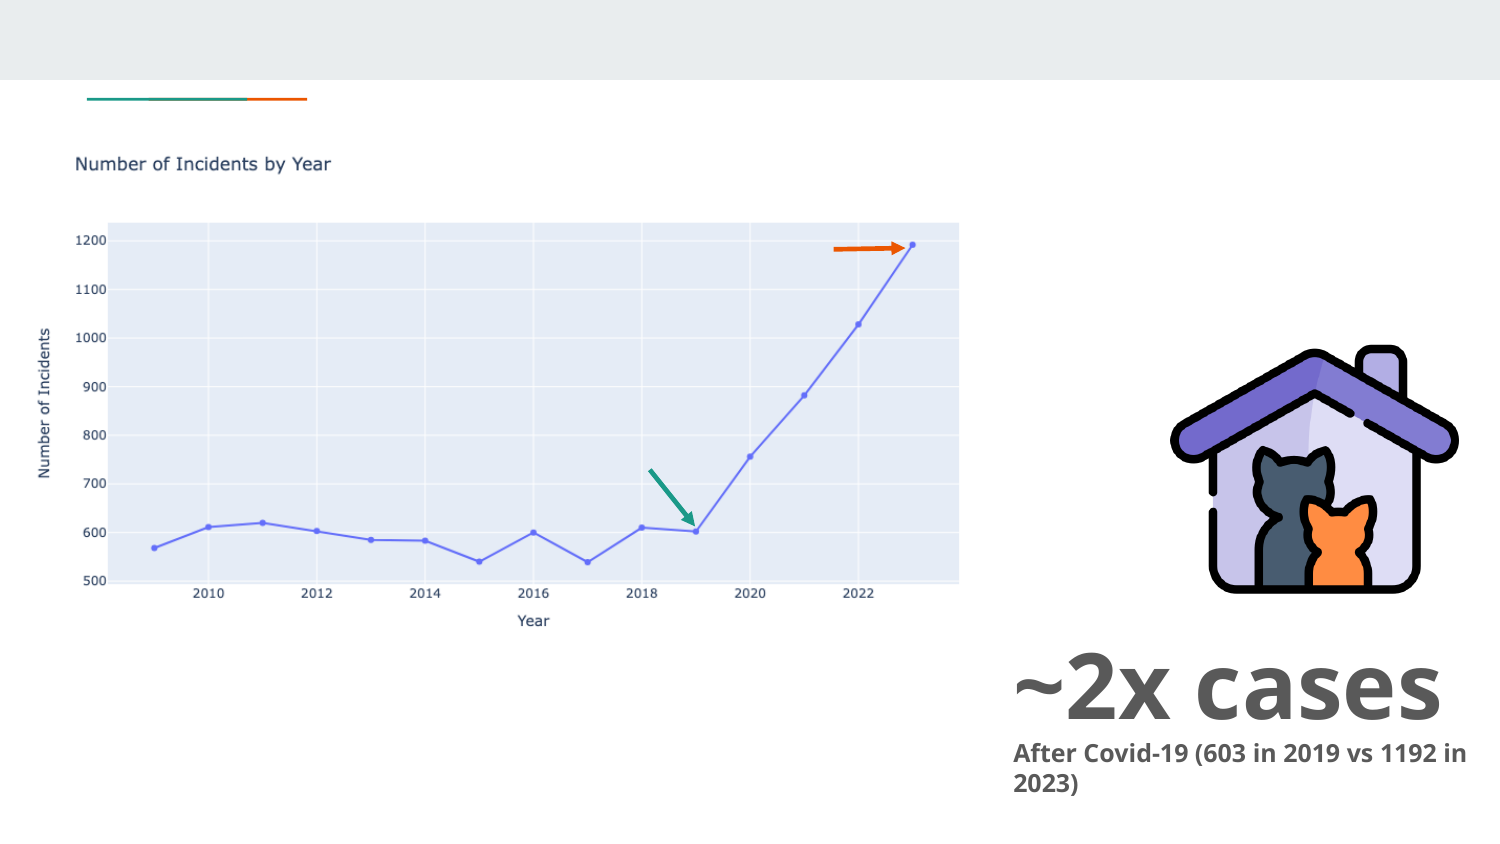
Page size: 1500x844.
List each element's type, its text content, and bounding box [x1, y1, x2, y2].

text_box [649, 469, 696, 527]
picture [24, 118, 1043, 669]
picture [1170, 325, 1459, 614]
text_box ~2x cases After Covid-19 (603 in 2019 vs 1192 in 2023) [998, 612, 1494, 806]
